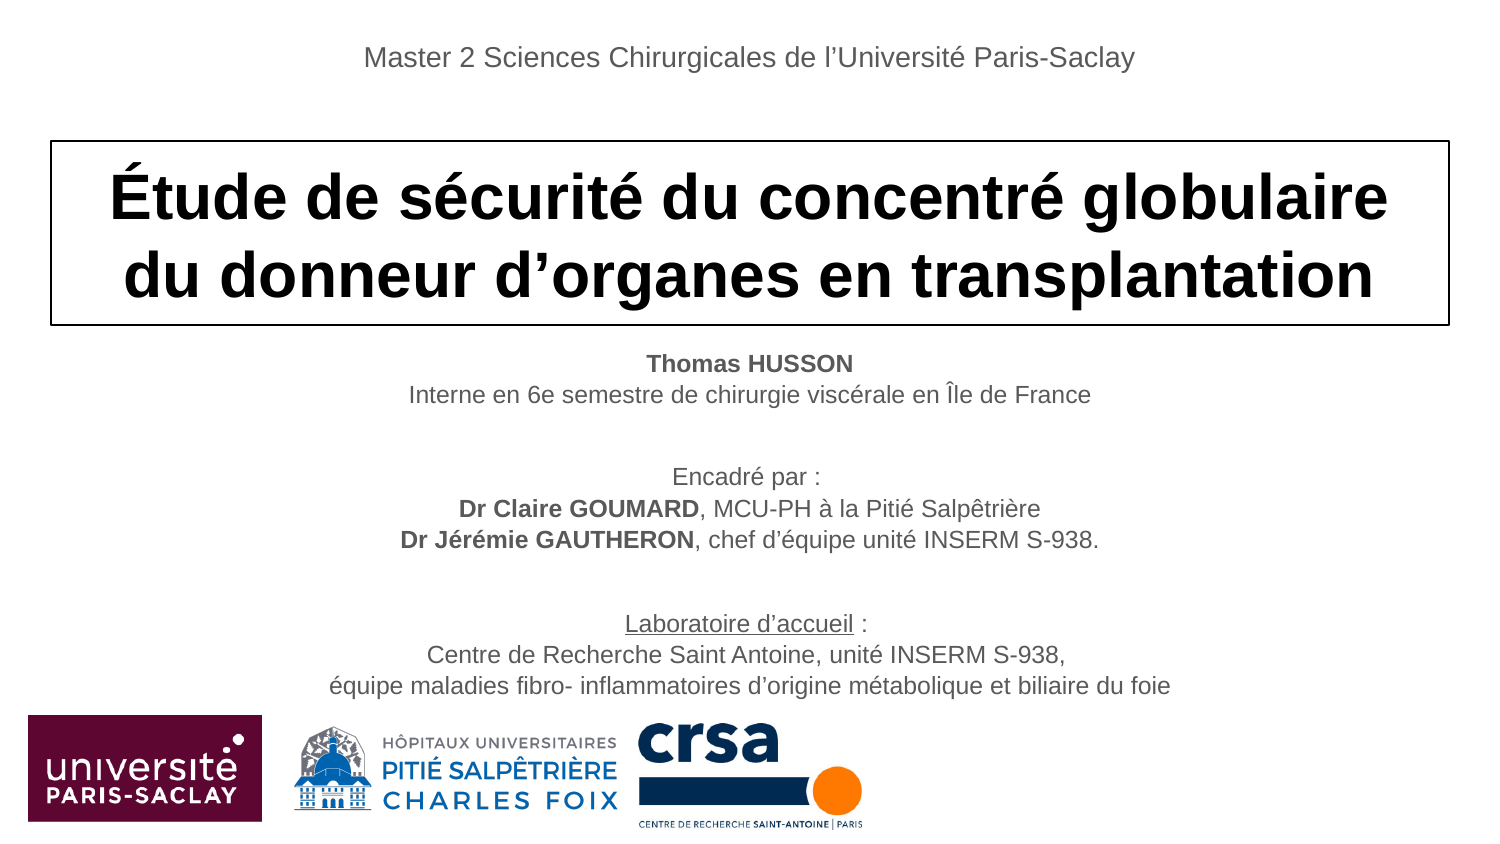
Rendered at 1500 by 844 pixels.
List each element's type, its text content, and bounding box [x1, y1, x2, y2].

picture [284, 717, 634, 821]
picture [28, 715, 263, 822]
title Étude de sécurité du concentré globulaire du donneur d’organes en transplantation [51, 141, 1449, 325]
subtitle Master 2 Sciences Chirurgicales de l’Université Paris-Saclay [51, 36, 1449, 94]
list Thomas HUSSON Interne en 6e semestre de chirurgie viscérale en Île de France Encadré par : Dr Claire GOUMARD, MCU-PH à la Pitié Salpêtrière Dr Jérémie GAUTHERON, chef d’équipe unité INSERM S-938. Laboratoire d’accueil : Centre de Recherche Saint Antoine, unité INSERM S-938, équipe maladies fibro- inflammatoires d’origine métabolique et biliaire du foie [51, 331, 1449, 718]
picture [638, 723, 862, 830]
